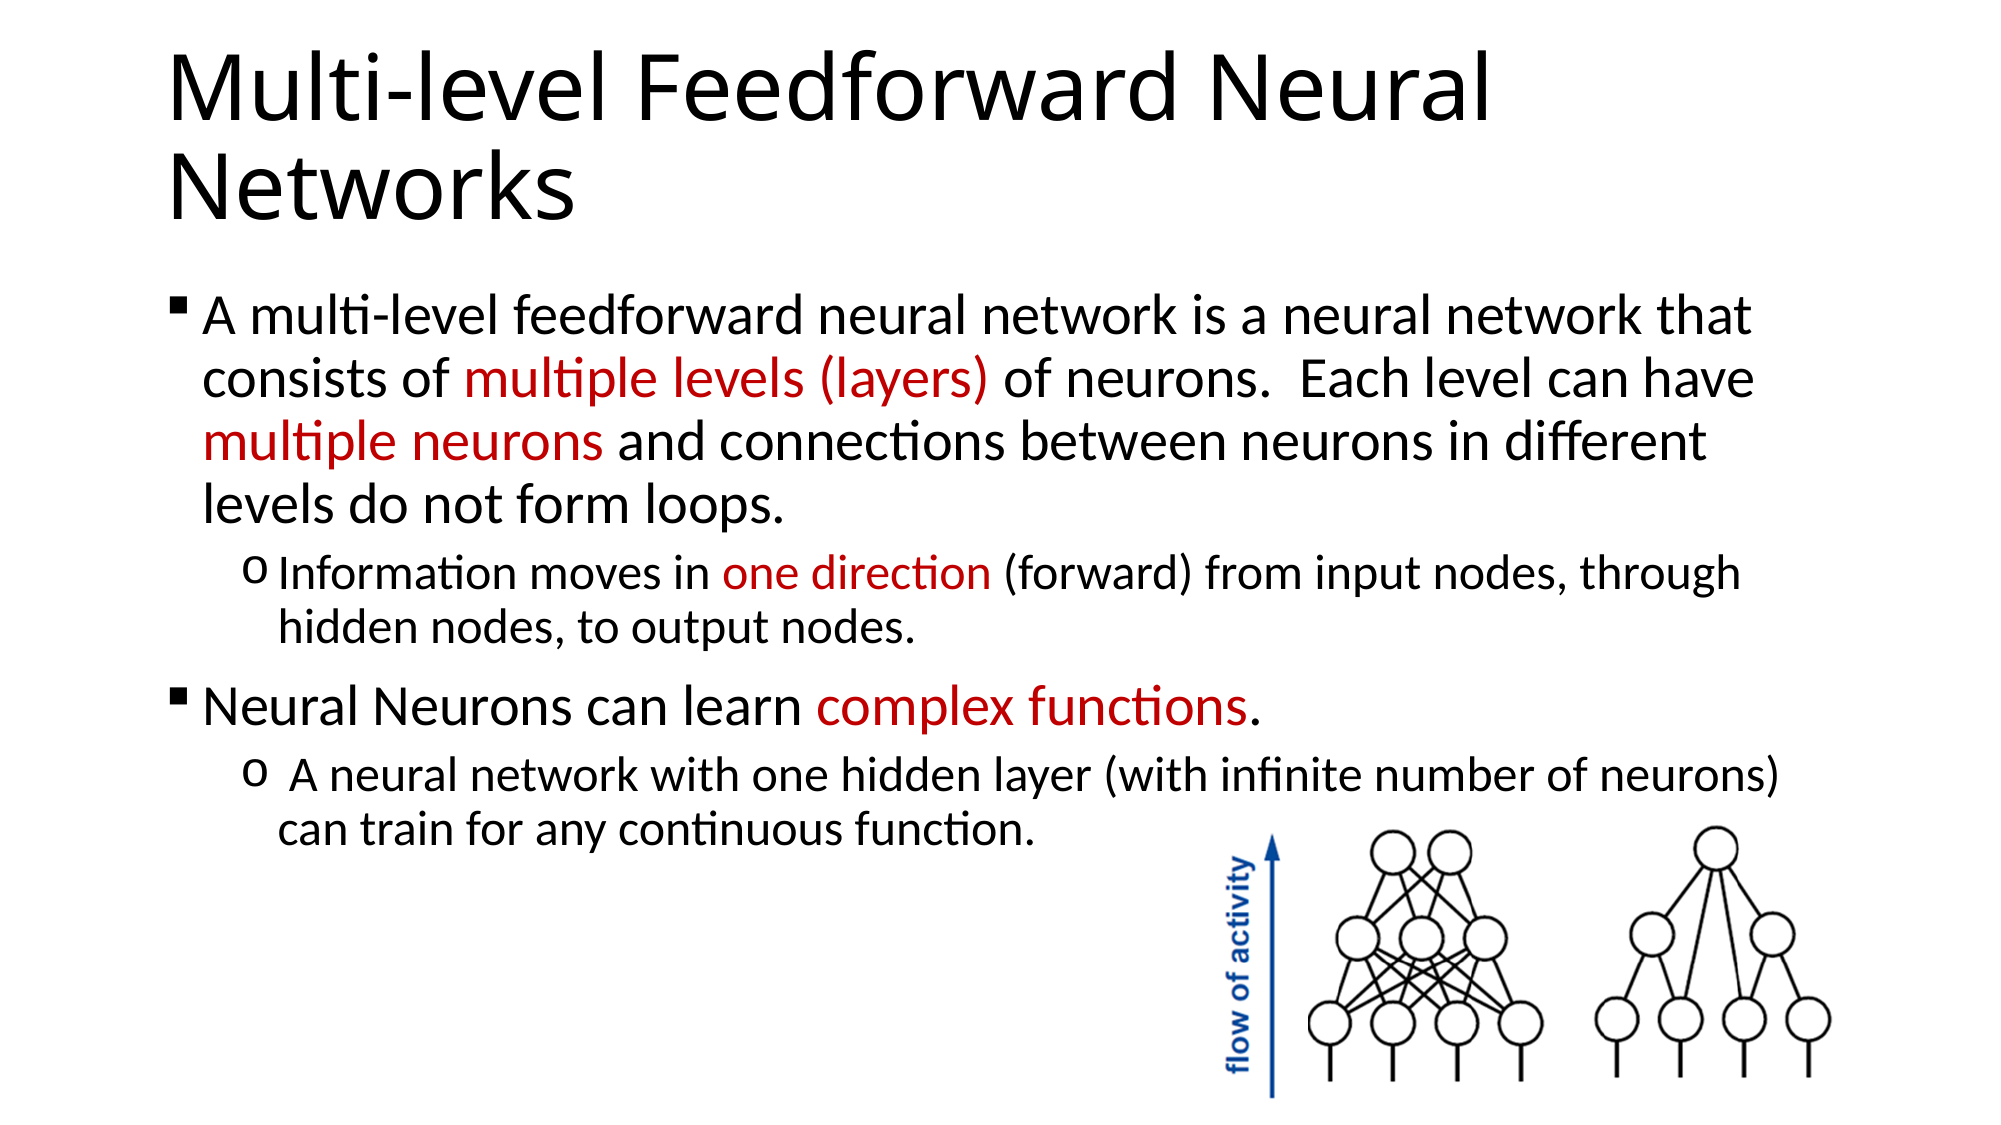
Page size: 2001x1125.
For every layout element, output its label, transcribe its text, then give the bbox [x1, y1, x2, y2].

picture [1206, 824, 1870, 1102]
list A multi-level feedforward neural network is a neural network that consists of multiple levels (layers) of neurons. Each level can have multiple neurons and connections between neurons in different levels do not form loops. Information moves in one direction (forward) from input nodes, through hidden nodes, to output nodes. Neural Neurons can learn complex functions. A neural network with one hidden layer (with infinite number of neurons) can train for any continuous function. [150, 276, 1850, 1013]
title Multi-level Feedforward Neural Networks [150, 47, 1850, 233]
